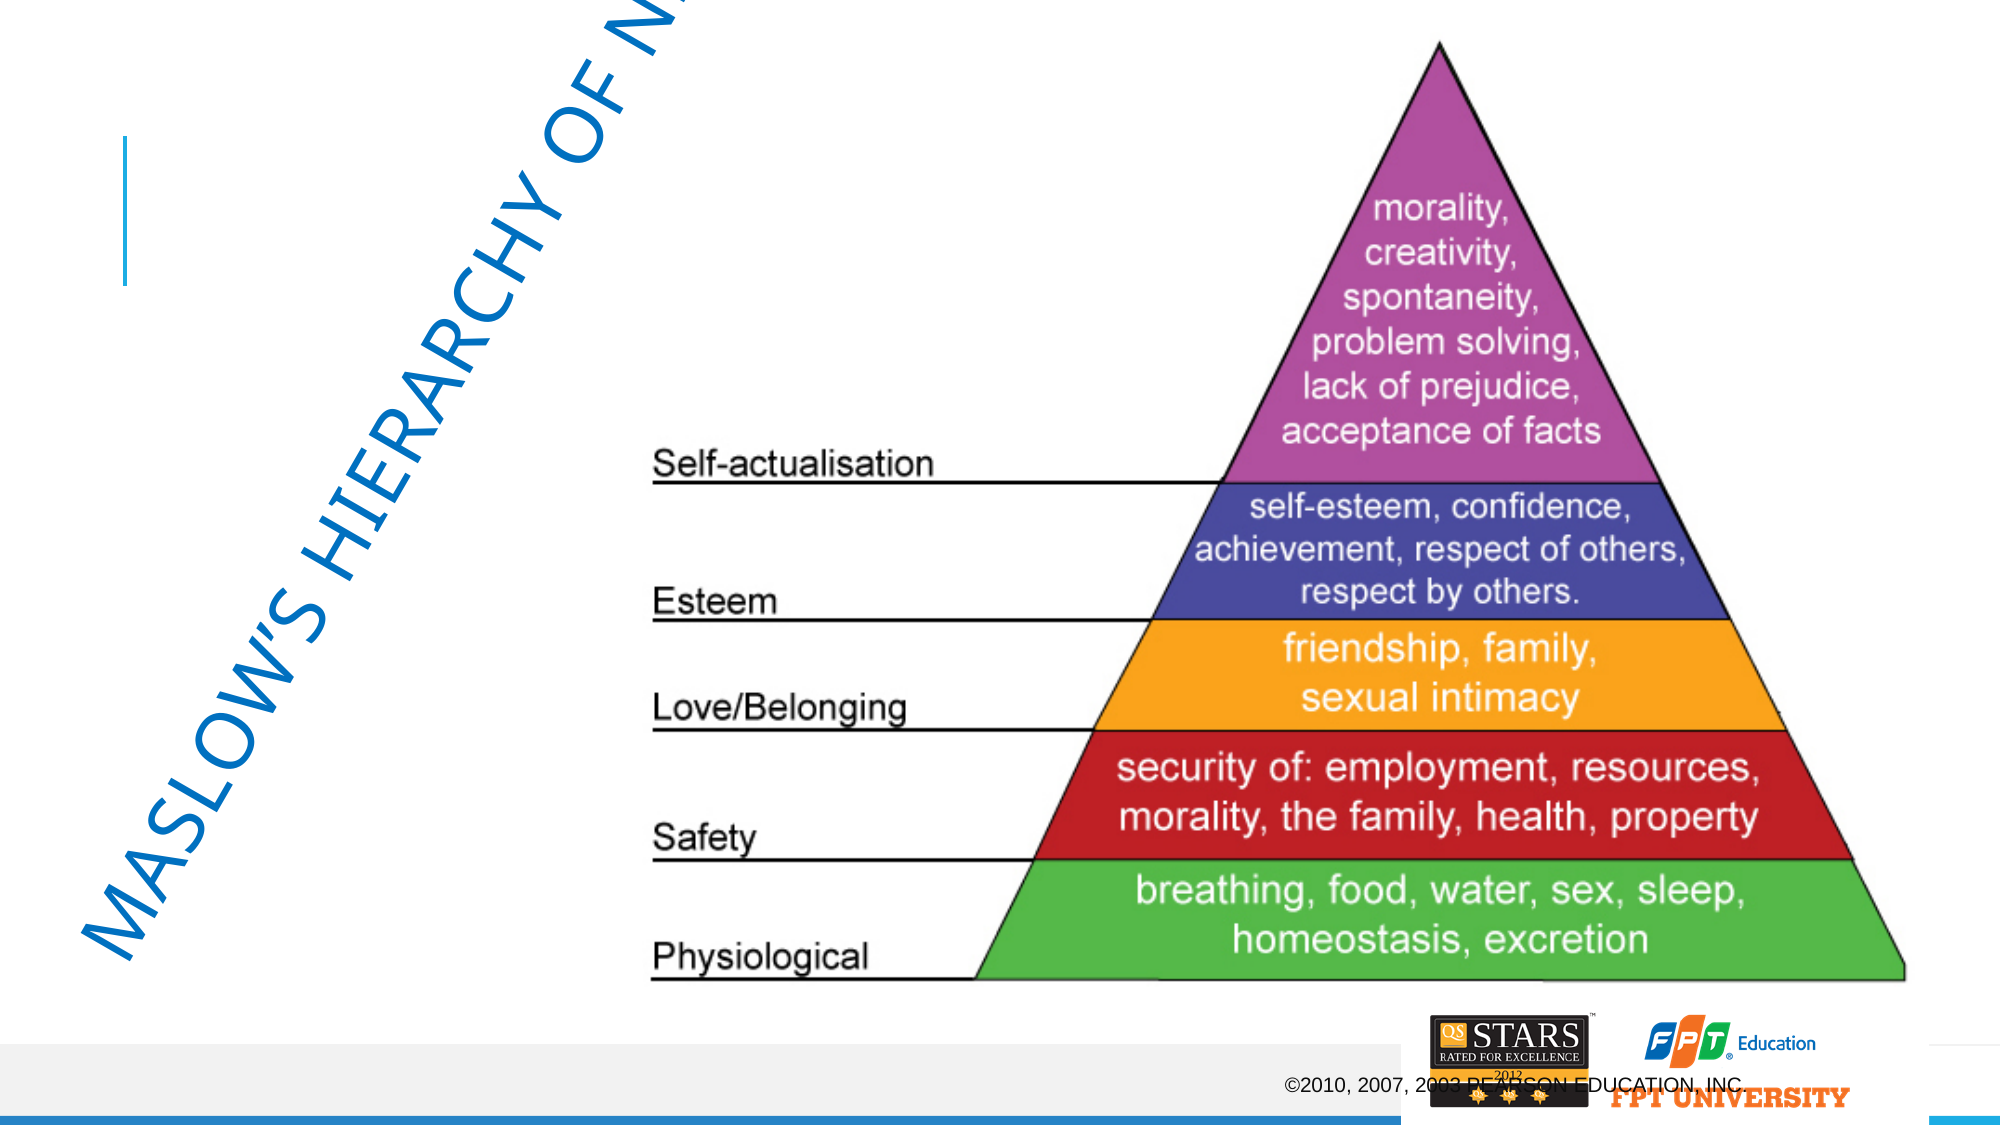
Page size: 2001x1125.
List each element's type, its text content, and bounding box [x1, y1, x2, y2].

picture [1420, 994, 1858, 1125]
footer ©2010, 2007, 2003 Pearson Education, Inc. [794, 1061, 1763, 1107]
picture [641, 18, 1915, 987]
title Maslow’s Hierarchy of Needs [0, 0, 830, 1044]
